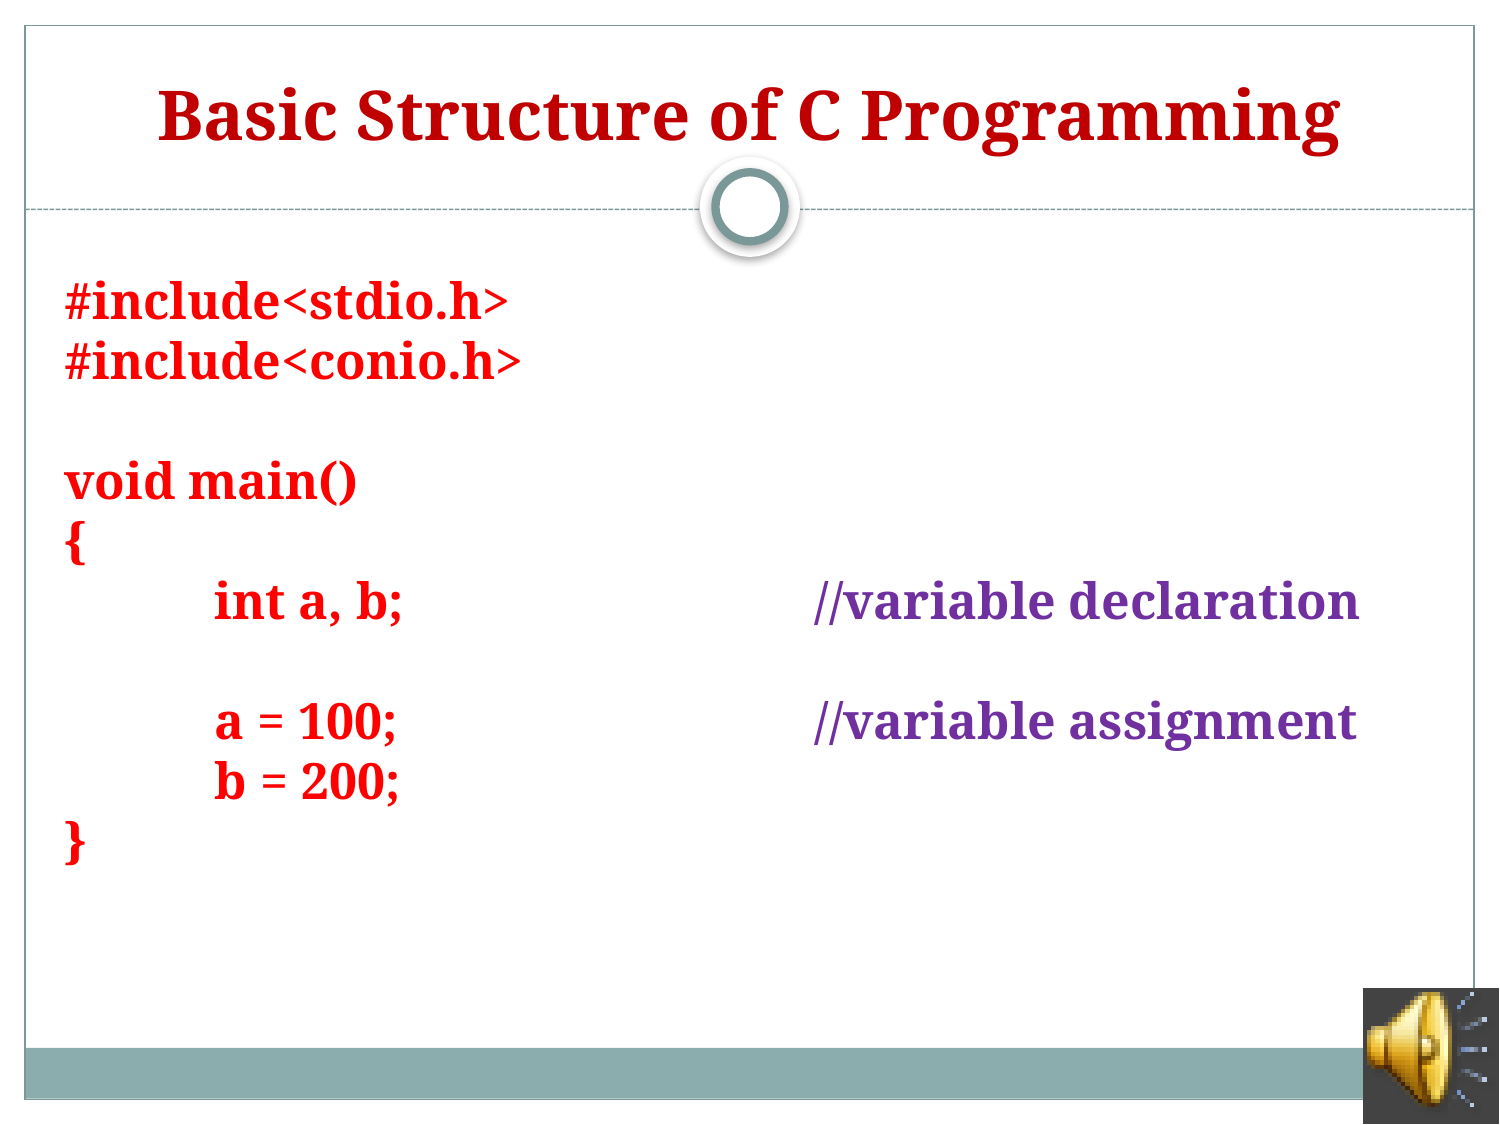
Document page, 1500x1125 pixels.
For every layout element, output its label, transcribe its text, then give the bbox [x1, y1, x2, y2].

text_box #include<stdio.h> #include<conio.h> void main() { int a, b; //variable declaration a = 100; //variable assignment b = 200; } [50, 262, 1450, 878]
picture [1362, 987, 1500, 1125]
title Basic Structure of C Programming [49, 37, 1450, 162]
